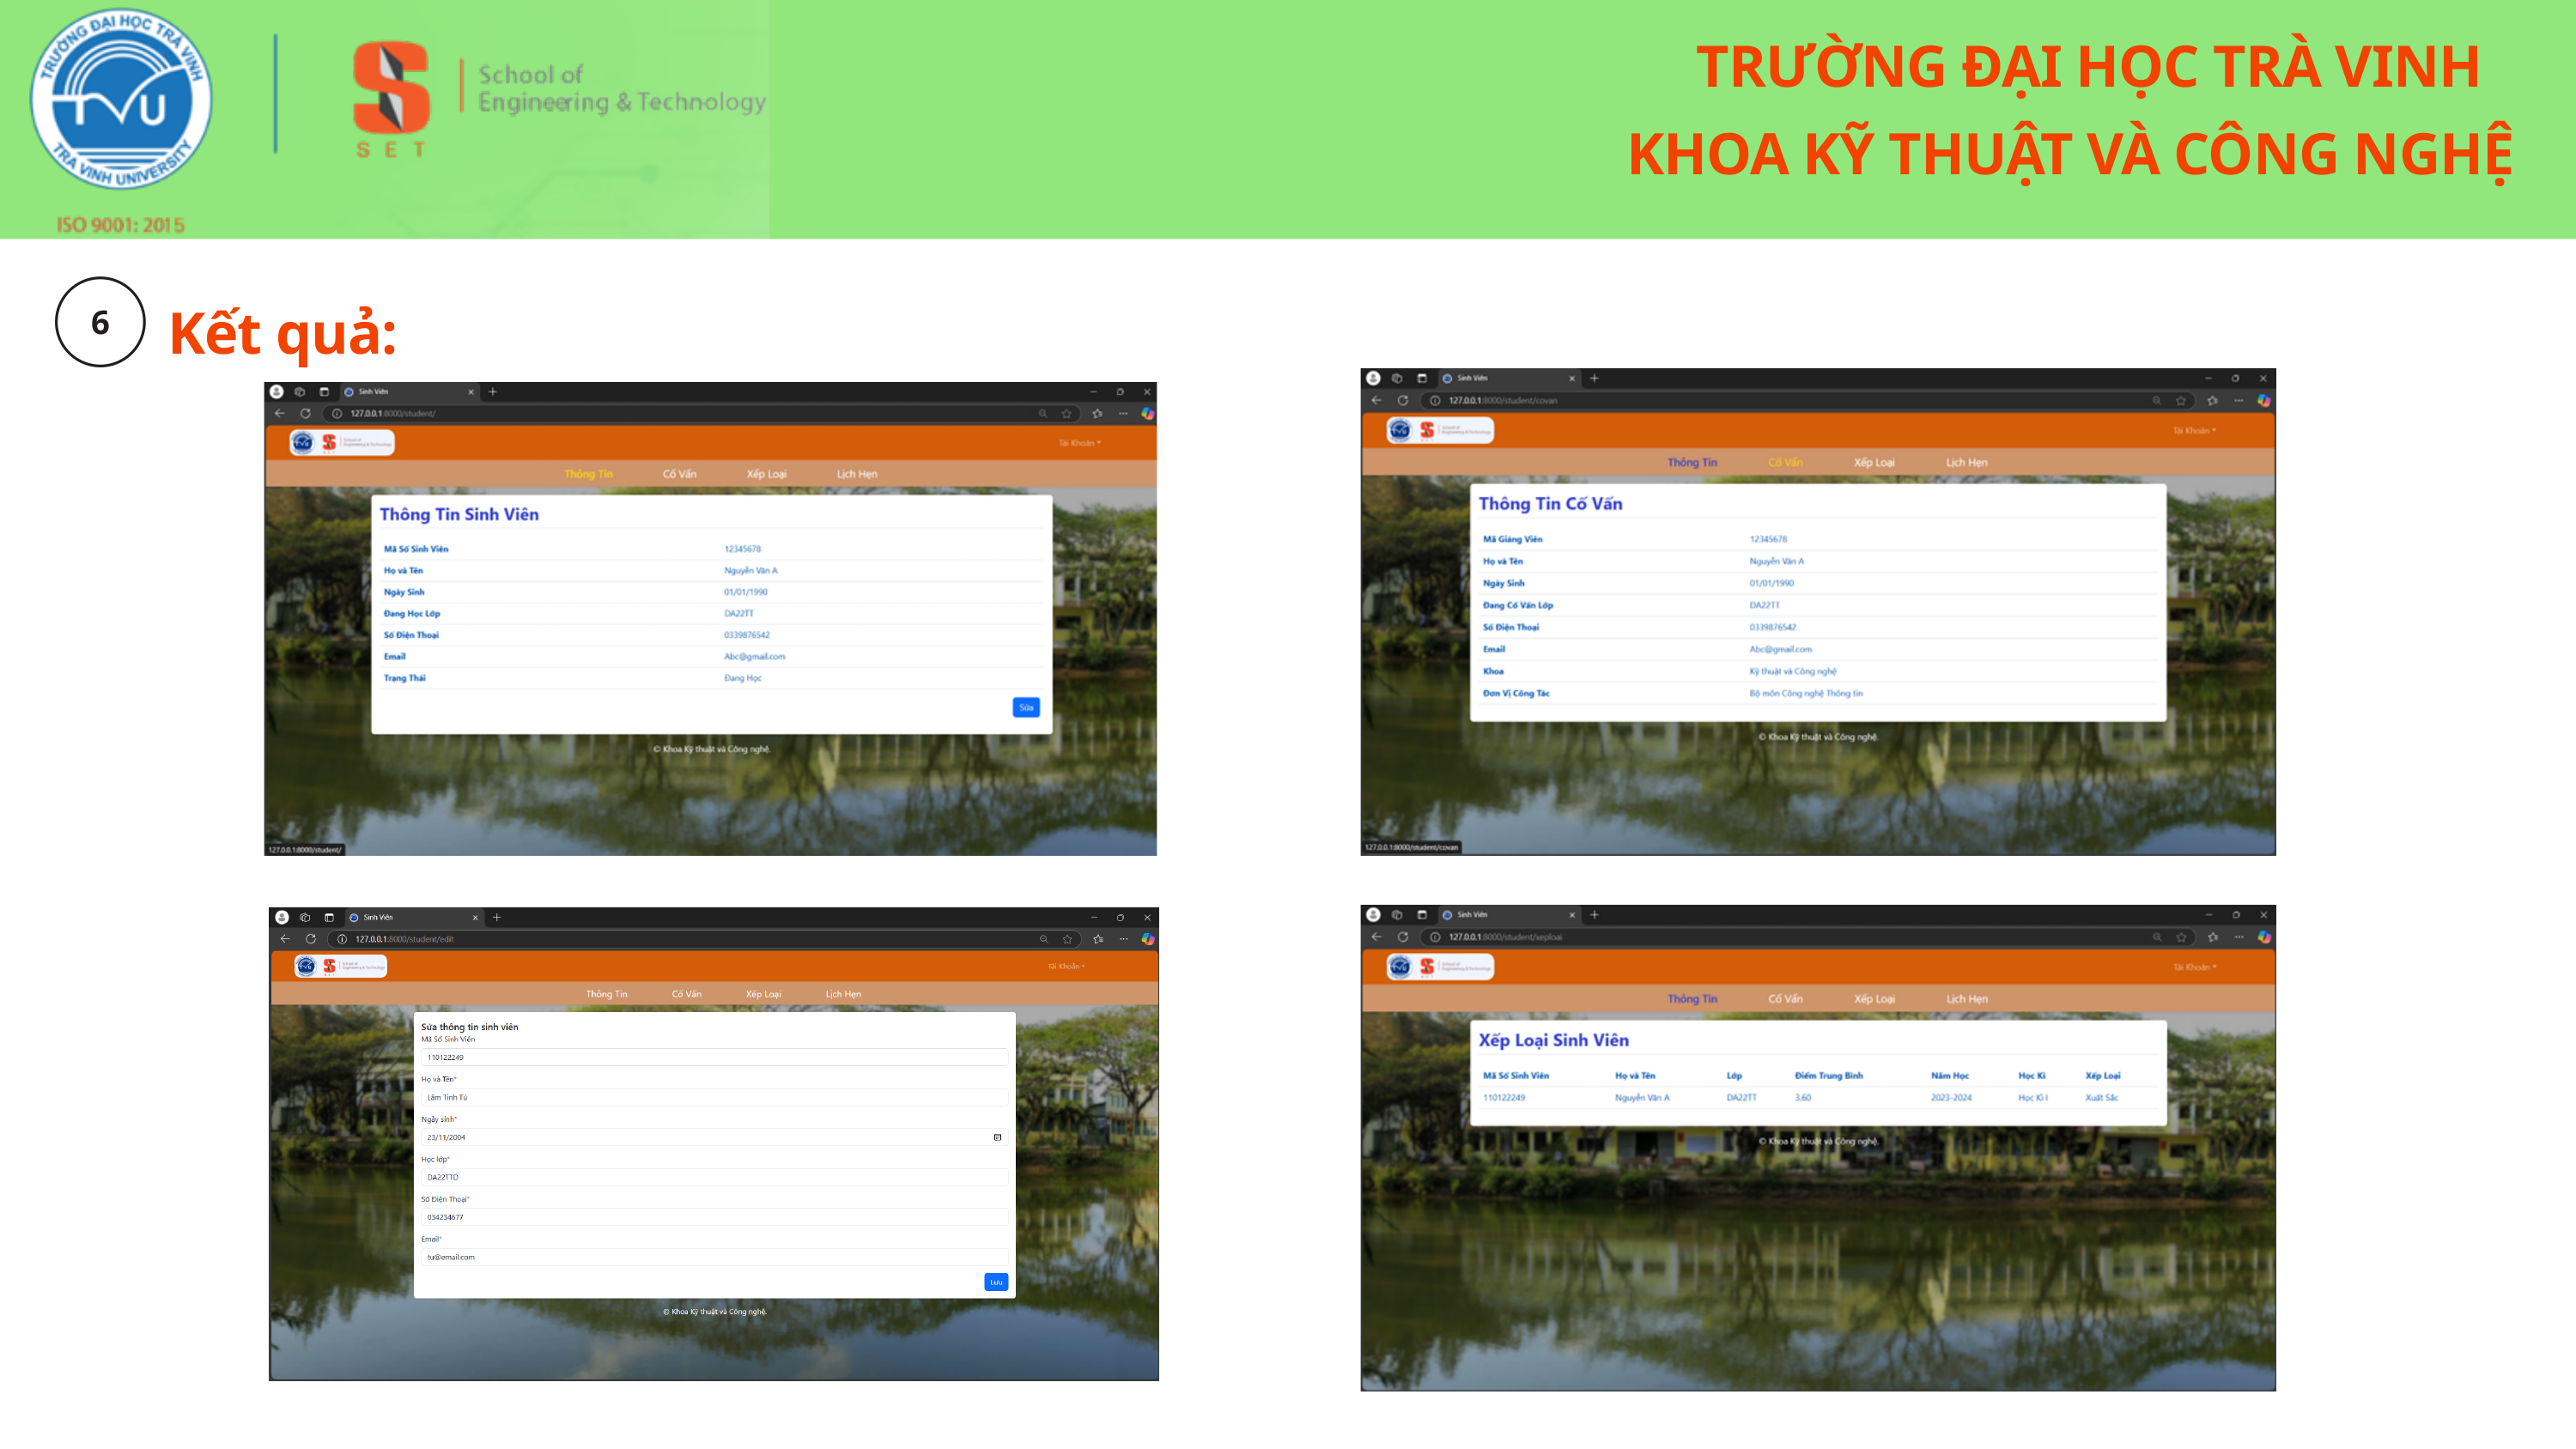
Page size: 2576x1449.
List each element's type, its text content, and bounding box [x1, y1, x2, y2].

text_box [264, 382, 1157, 856]
text_box Kết quả: [167, 276, 428, 366]
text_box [0, 0, 2576, 239]
text_box [1360, 368, 2276, 856]
text_box [53, 275, 148, 369]
picture [269, 906, 1159, 1381]
text_box [1360, 905, 2276, 1391]
